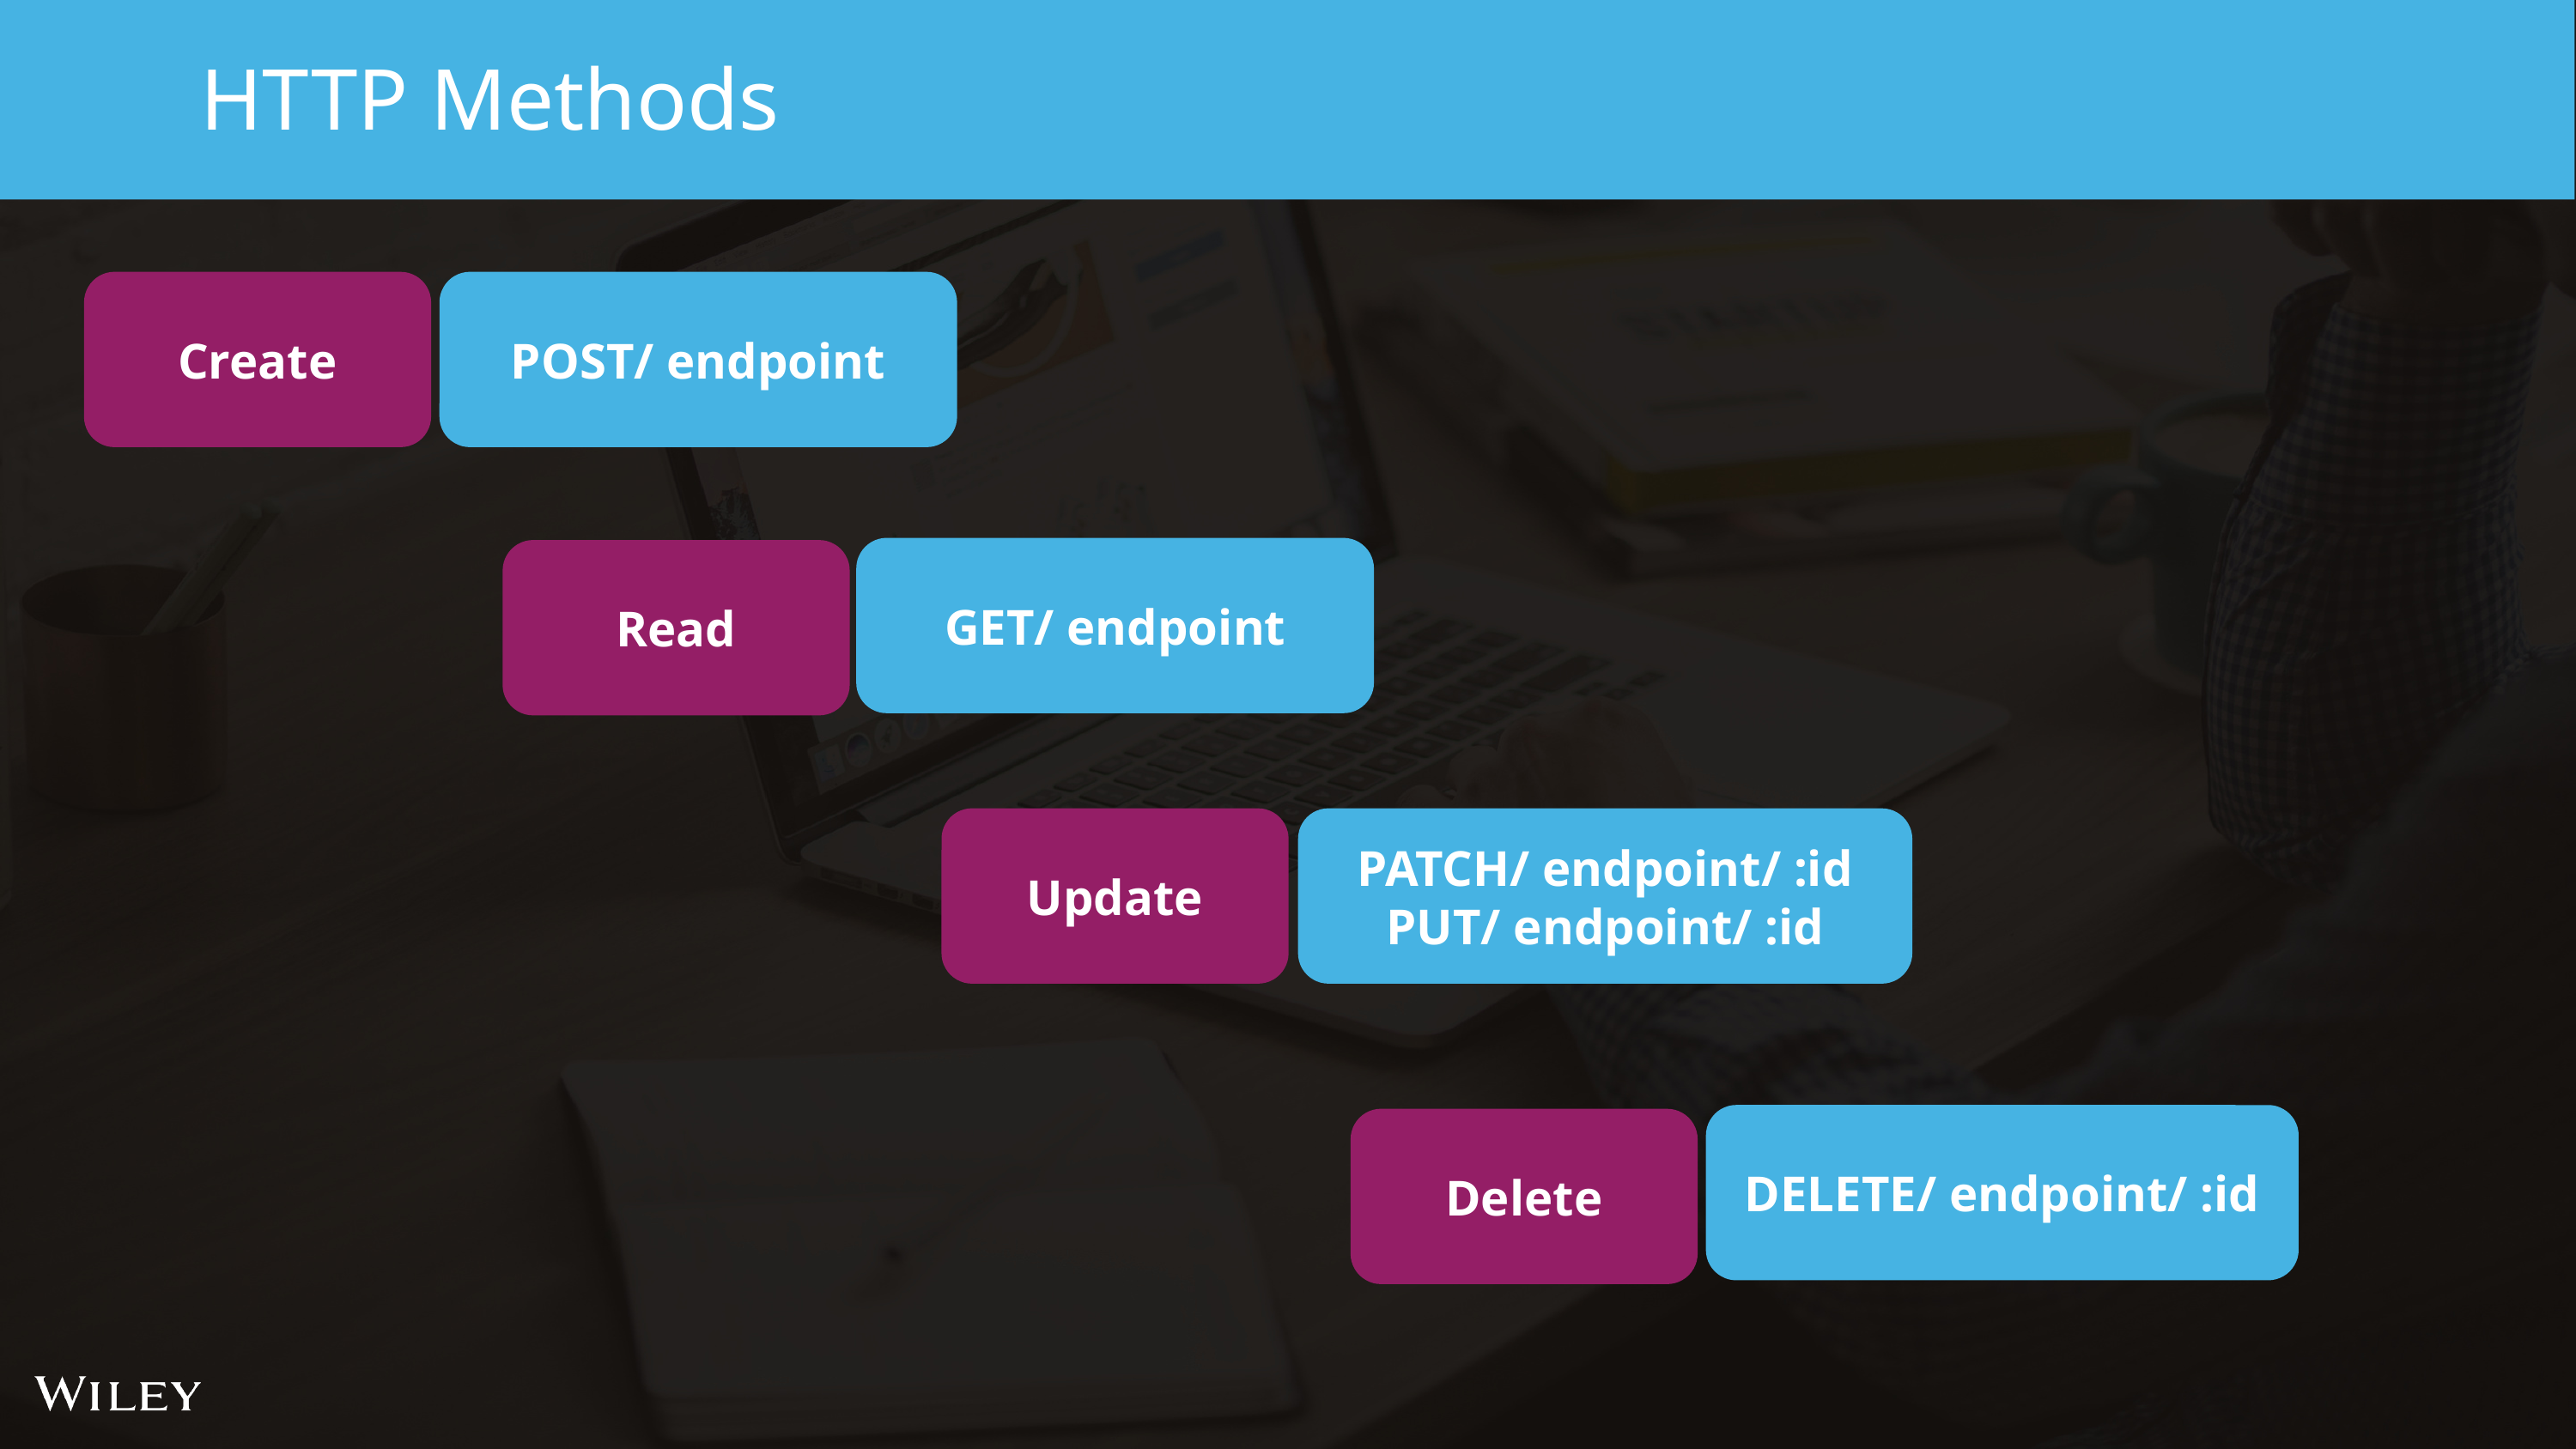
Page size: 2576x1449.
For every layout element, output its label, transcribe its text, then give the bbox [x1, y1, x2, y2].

text_box Read [502, 540, 850, 716]
text_box Create [83, 271, 432, 447]
text_box Update [941, 808, 1289, 984]
text_box Delete [1350, 1108, 1698, 1284]
text_box GET/ endpoint [856, 537, 1375, 713]
text_box DELETE/ endpoint/ :id [1705, 1105, 2299, 1281]
text_box HTTP Methods [200, 37, 2432, 148]
text_box POST/ endpoint [439, 271, 957, 447]
picture [0, 0, 2576, 1449]
text_box [0, 0, 2575, 200]
text_box PATCH/ endpoint/ :id PUT/ endpoint/ :id [1297, 808, 1913, 984]
